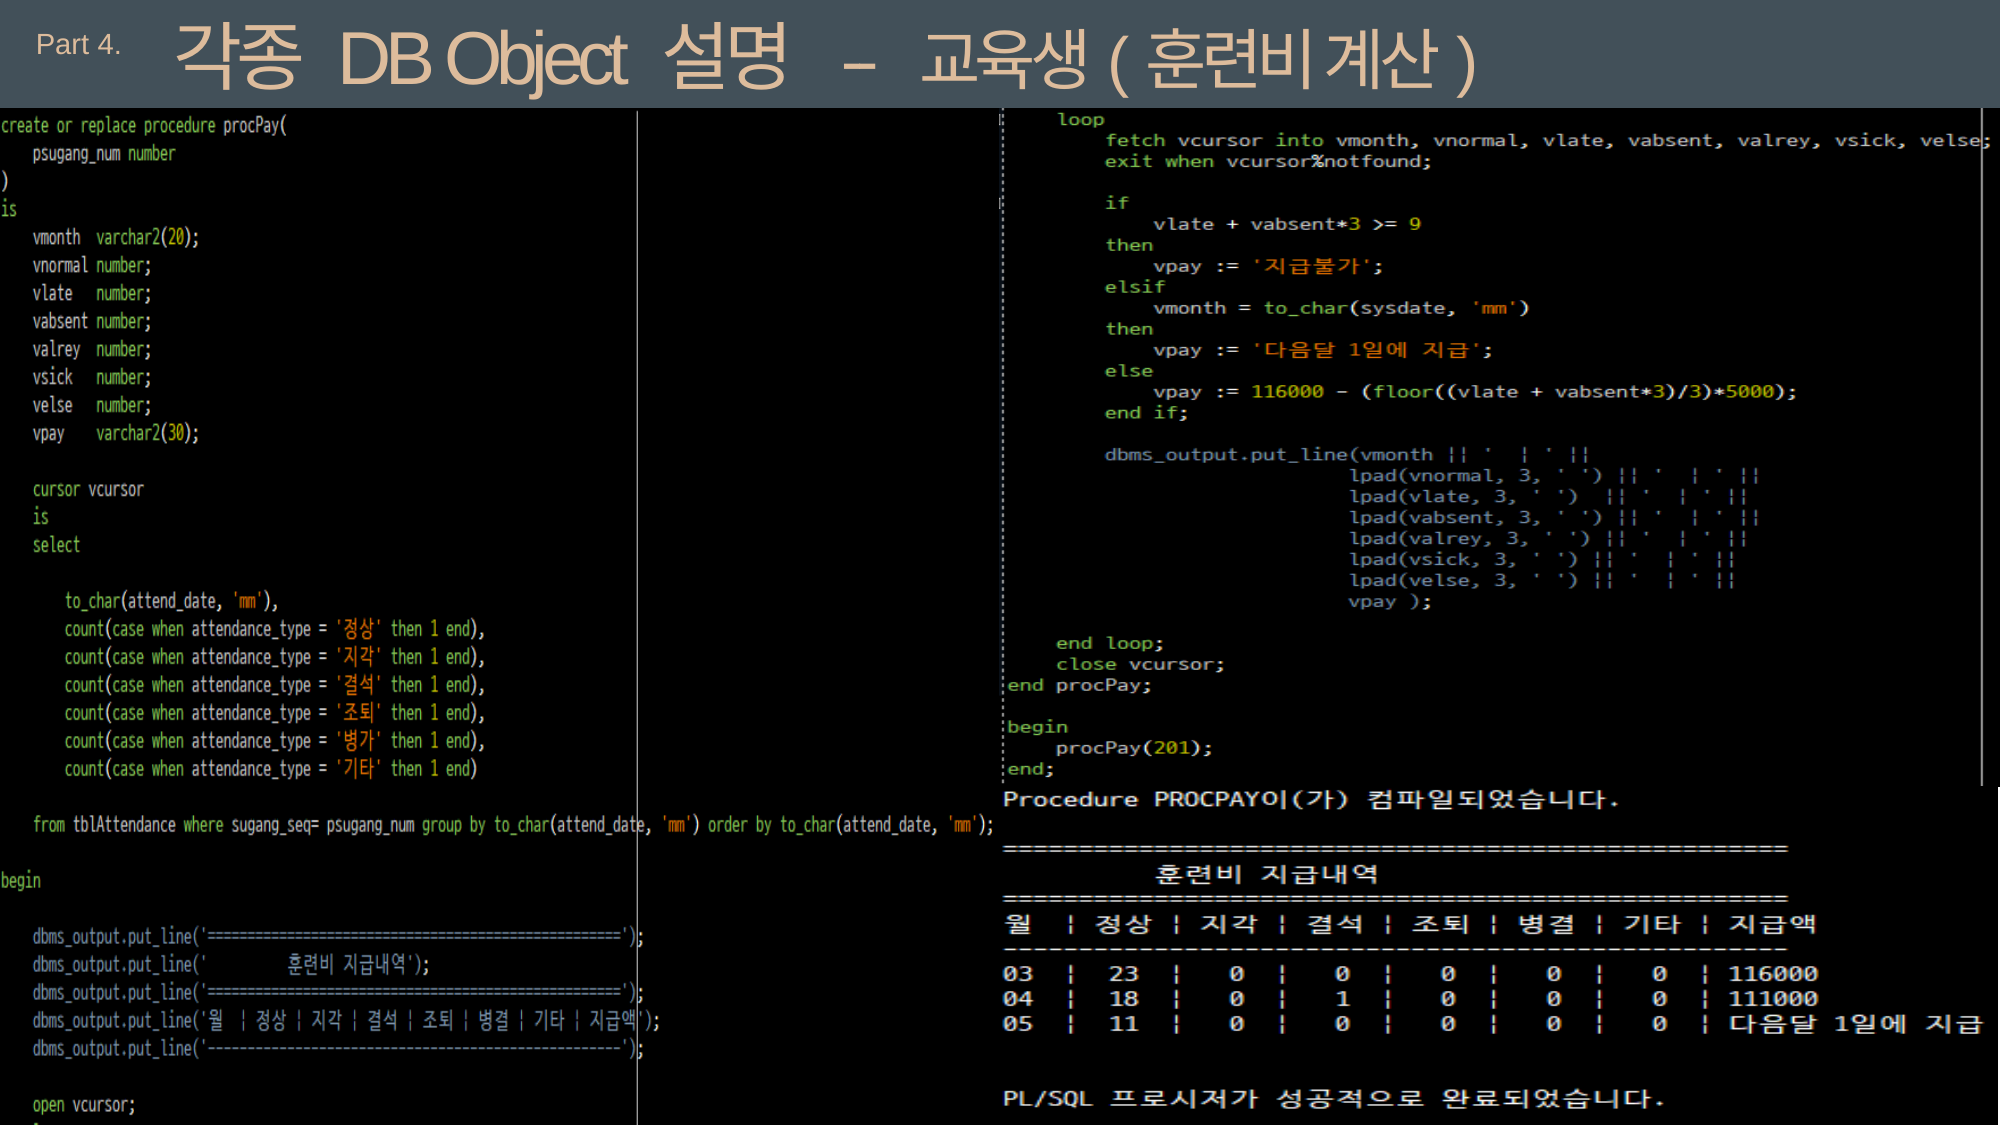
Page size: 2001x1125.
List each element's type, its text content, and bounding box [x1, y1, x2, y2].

text_box [0, 0, 2000, 108]
text_box Part 4. [21, 18, 138, 68]
picture [0, 108, 2000, 1125]
text_box 각종 DB Object 설명 -- 교육생(훈련비 계산) [158, 2, 1589, 108]
